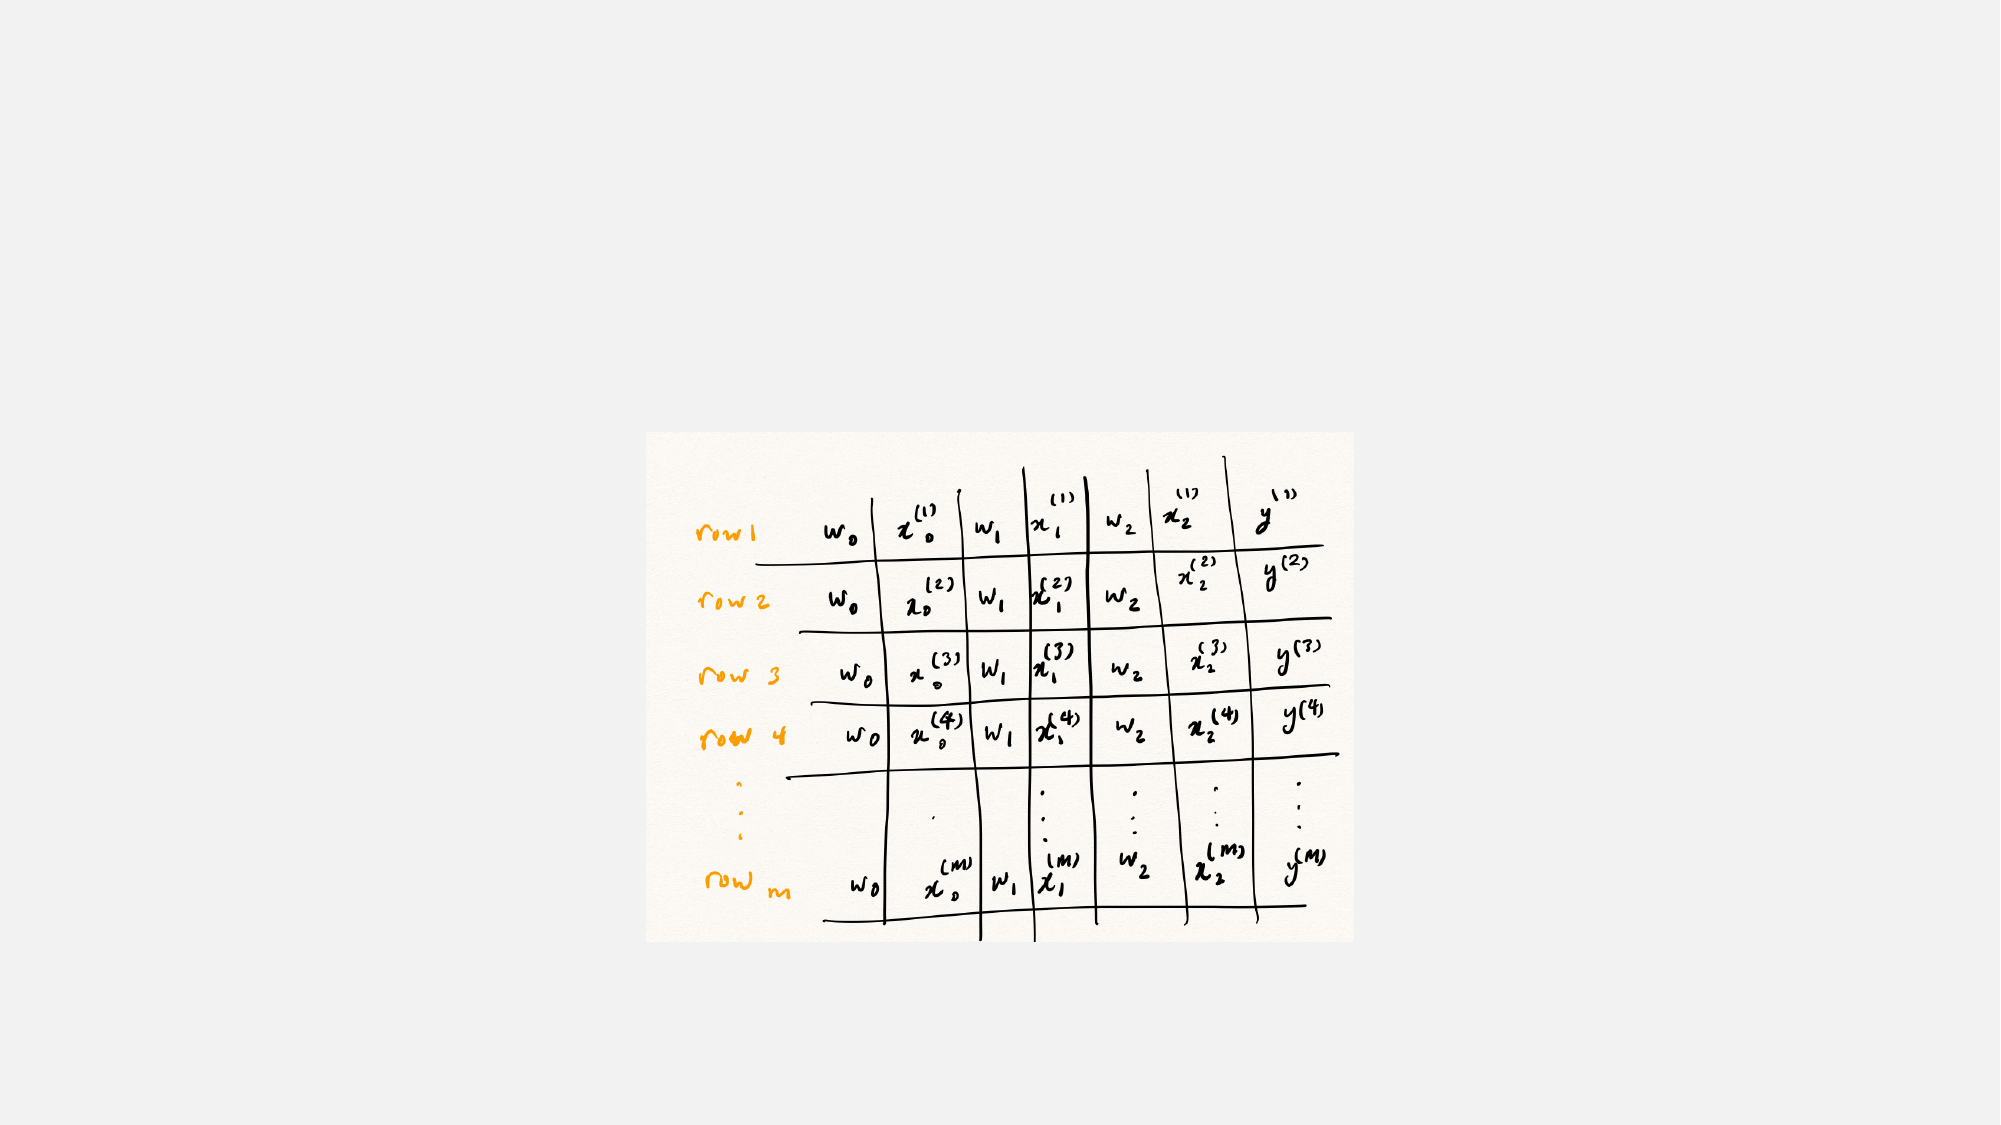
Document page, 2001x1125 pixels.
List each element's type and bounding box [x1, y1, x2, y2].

list [646, 432, 1354, 942]
